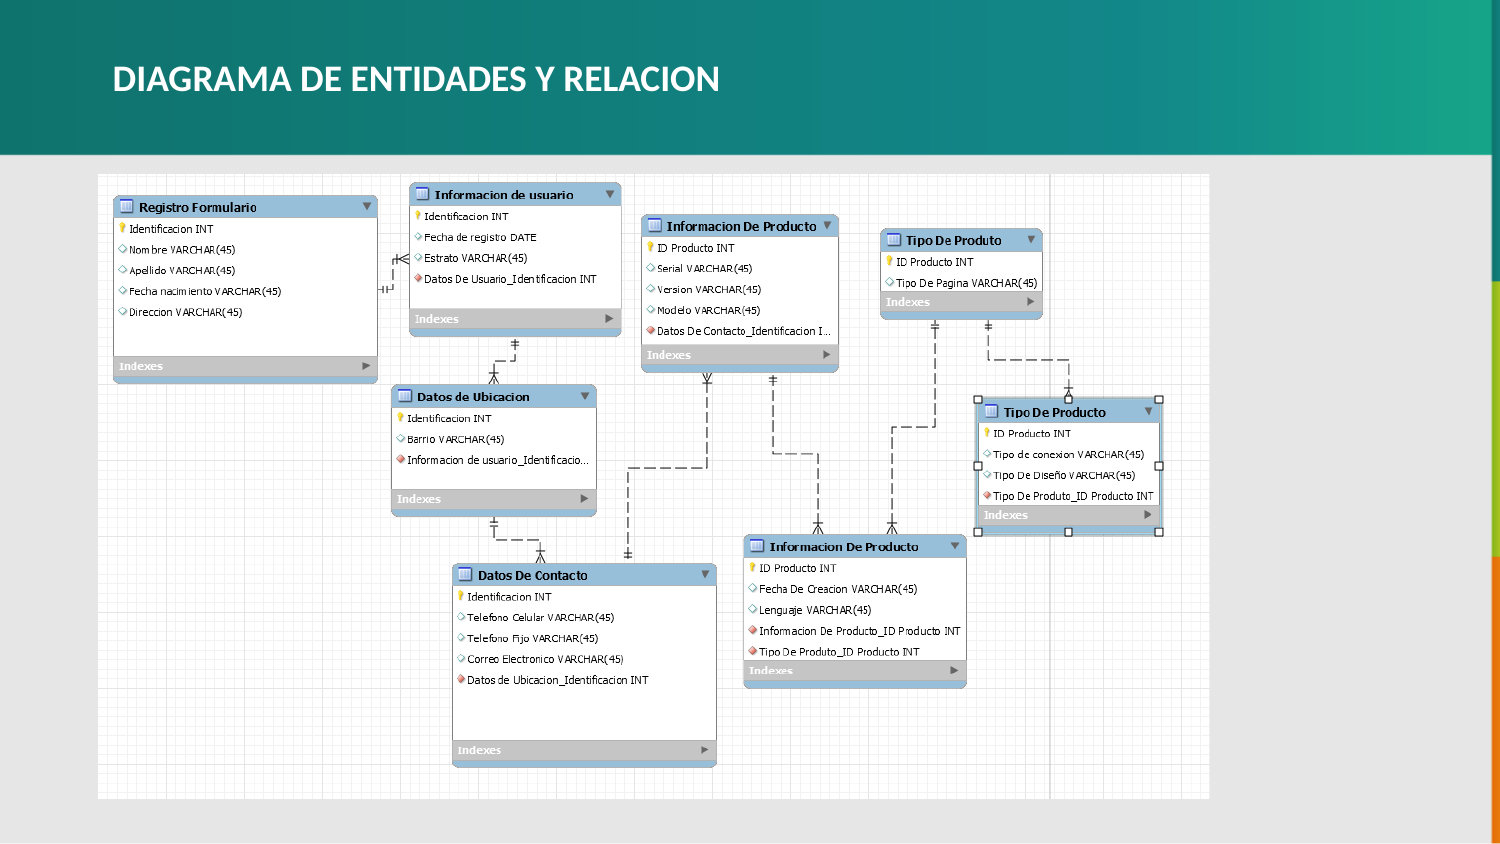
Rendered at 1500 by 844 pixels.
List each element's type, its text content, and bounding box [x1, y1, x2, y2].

picture [0, 0, 1500, 844]
text_box DIAGRAMA DE ENTIDADES Y RELACION [97, 50, 847, 142]
